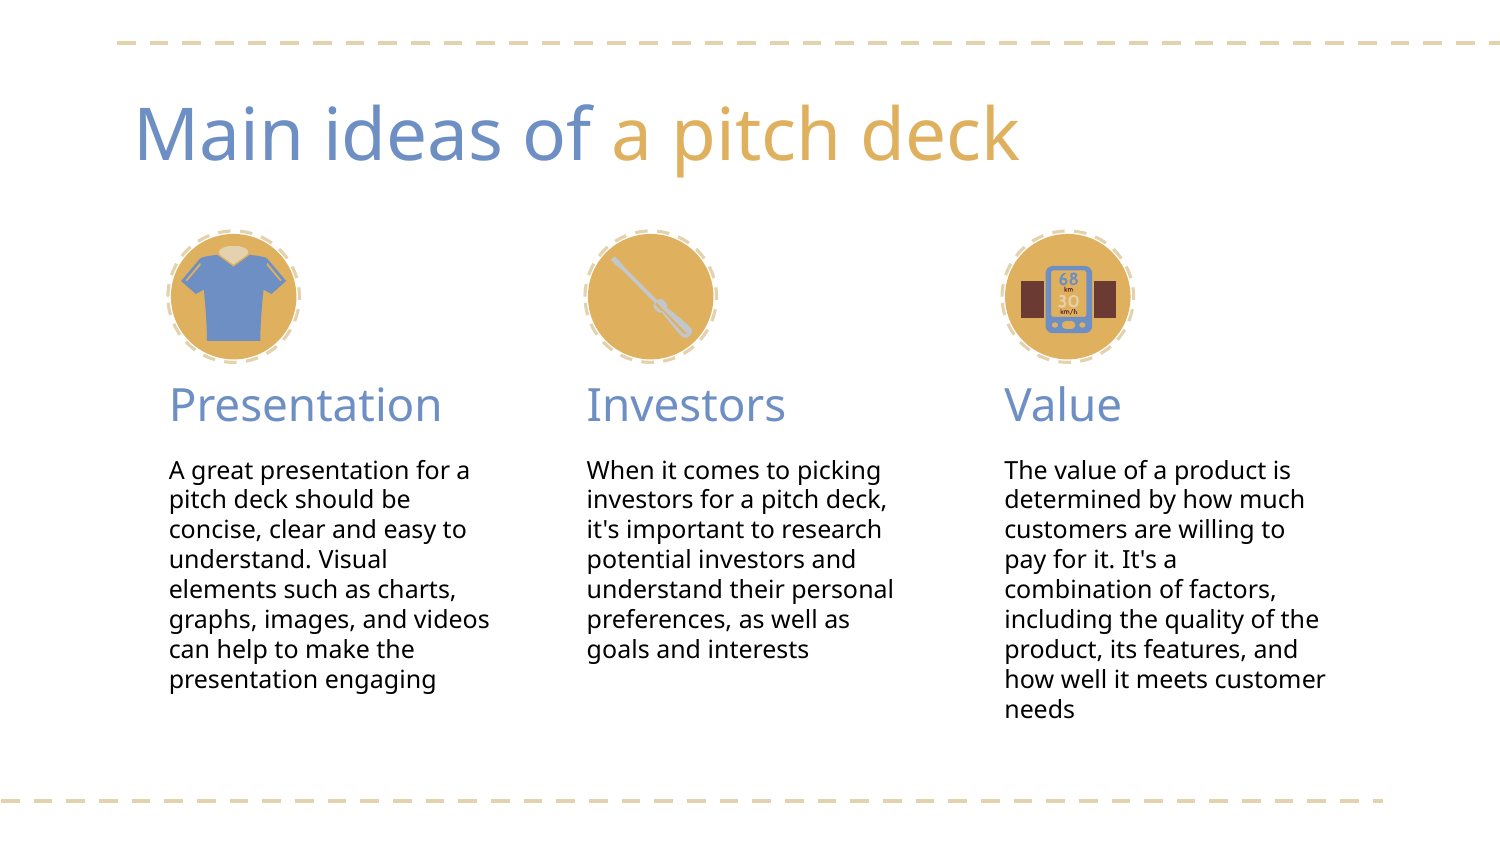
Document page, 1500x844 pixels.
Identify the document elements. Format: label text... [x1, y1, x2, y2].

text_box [180, 245, 287, 342]
subtitle The value of a product is determined by how much customers are willing to pay for it. It's a combination of factors, including the quality of the product, its features, and how well it meets customer needs [989, 446, 1347, 703]
subtitle Presentation [153, 358, 511, 439]
subtitle A great presentation for a pitch deck should be concise, clear and easy to understand. Visual elements such as charts, graphs, images, and videos can help to make the presentation engaging [153, 439, 511, 703]
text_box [584, 230, 717, 363]
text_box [1001, 230, 1134, 363]
title Main ideas of a pitch deck [118, 72, 1382, 167]
subtitle Value [989, 358, 1347, 446]
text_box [167, 230, 300, 363]
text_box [1020, 265, 1117, 334]
subtitle When it comes to picking investors for a pitch deck, it's important to research potential investors and understand their personal preferences, as well as goals and interests [571, 439, 929, 703]
subtitle Investors [571, 358, 929, 439]
